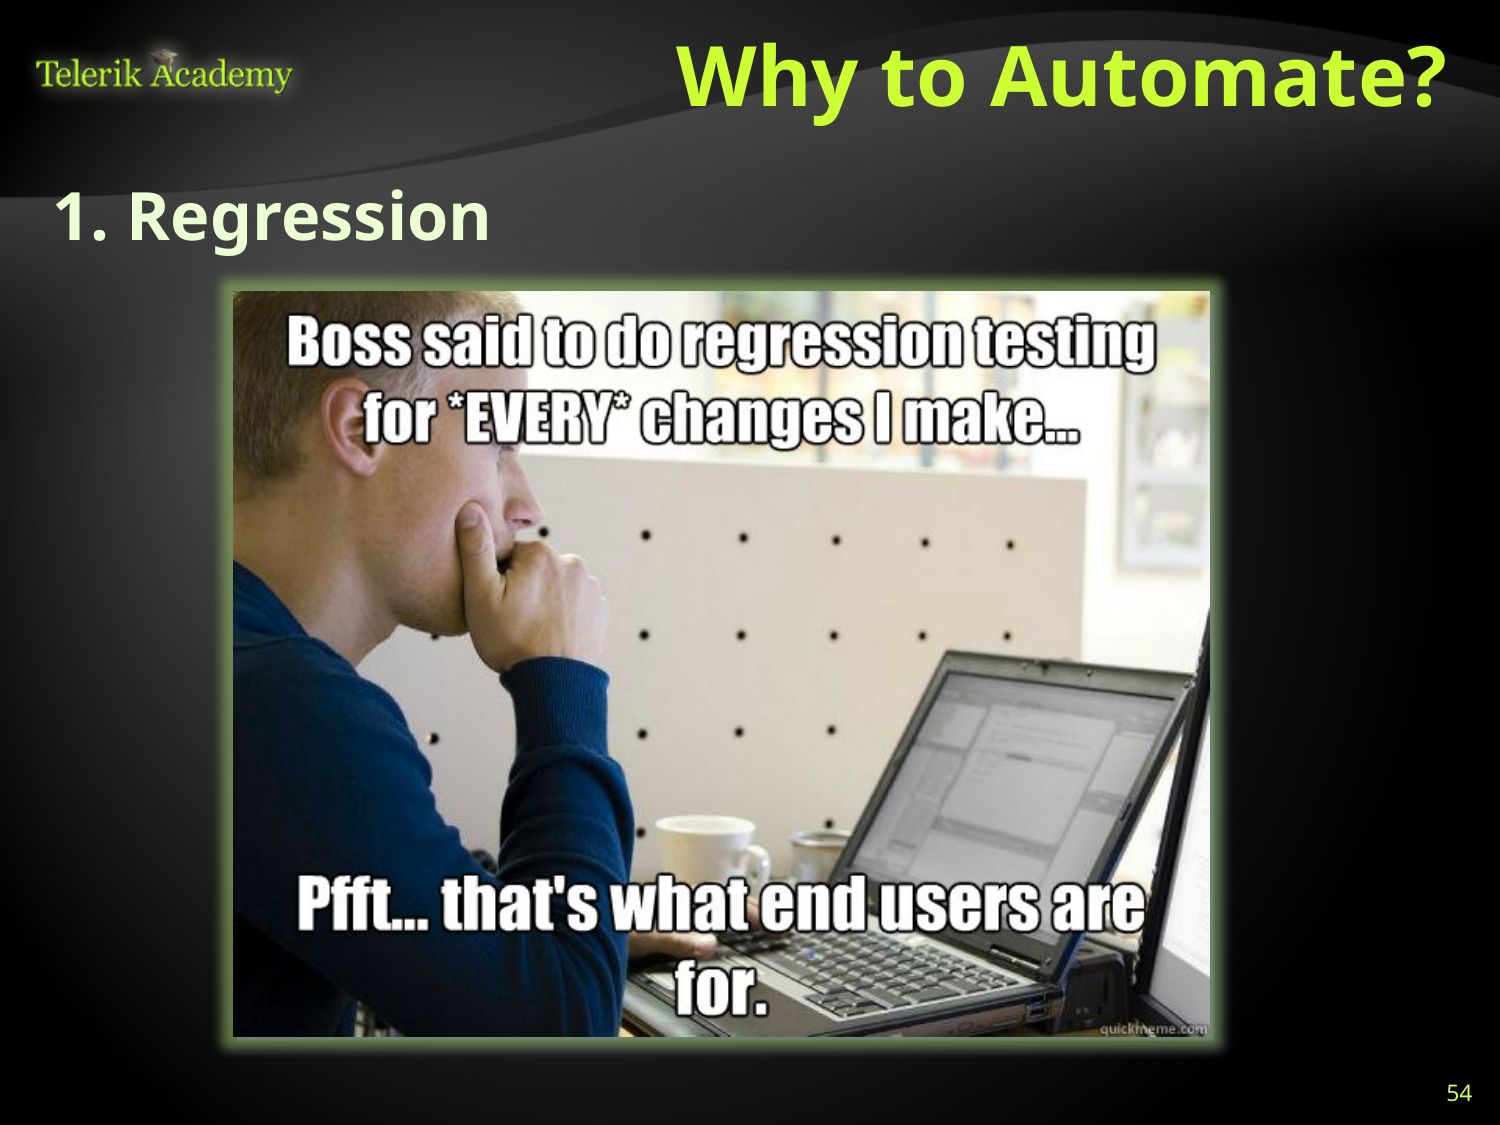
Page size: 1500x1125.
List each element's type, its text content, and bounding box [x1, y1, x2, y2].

title Why to Automate? [300, 12, 1463, 150]
picture [0, 0, 1500, 1125]
list 1. Regression [37, 162, 1463, 254]
slide_number 54 [1412, 1074, 1488, 1113]
